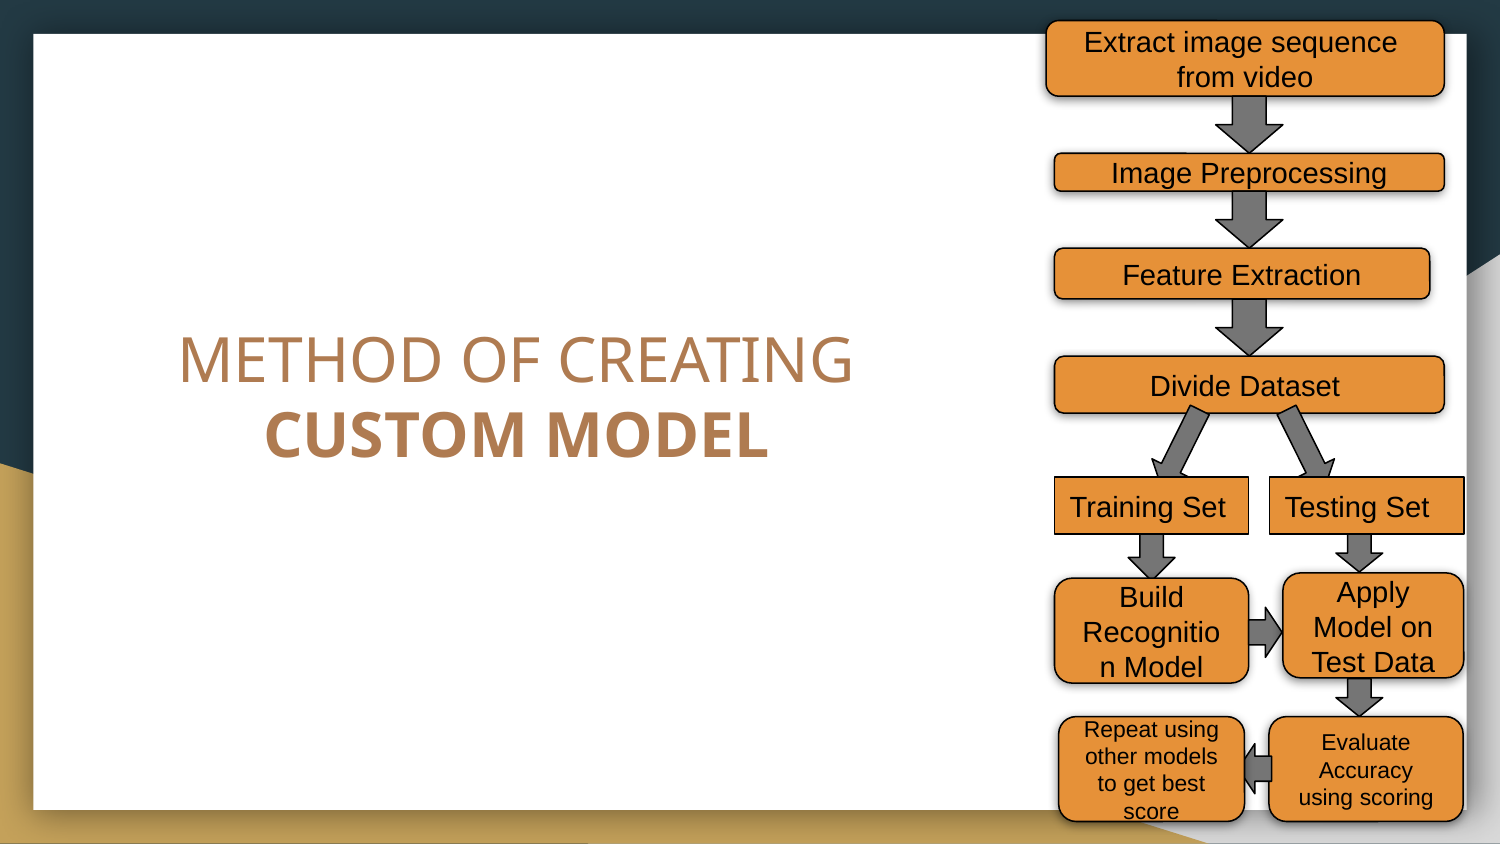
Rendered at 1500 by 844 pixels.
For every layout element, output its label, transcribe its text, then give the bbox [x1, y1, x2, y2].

text_box Feature Extraction [1054, 248, 1430, 299]
text_box [1151, 405, 1210, 477]
text_box Build Recognition Model [1054, 578, 1249, 684]
text_box Extract image sequence from video [1046, 20, 1445, 97]
text_box Repeat using other models to get best score [1058, 716, 1245, 822]
text_box Training Set [1054, 477, 1249, 535]
text_box [1215, 96, 1283, 148]
text_box [1335, 534, 1383, 573]
text_box Divide Dataset [1054, 356, 1445, 414]
text_box [1215, 298, 1283, 351]
text_box [1335, 678, 1383, 712]
text_box Testing Set [1269, 477, 1464, 535]
text_box Evaluate Accuracy using scoring [1268, 716, 1464, 822]
text_box [1128, 534, 1175, 573]
text_box [1277, 405, 1335, 477]
text_box [1251, 743, 1272, 794]
text_box [1248, 607, 1275, 658]
text_box [1215, 191, 1283, 243]
text_box Apply Model on Test Data [1282, 572, 1464, 678]
text_box Image Preprocessing [1054, 153, 1445, 192]
title METHOD OF CREATING CUSTOM MODEL [134, 101, 899, 688]
